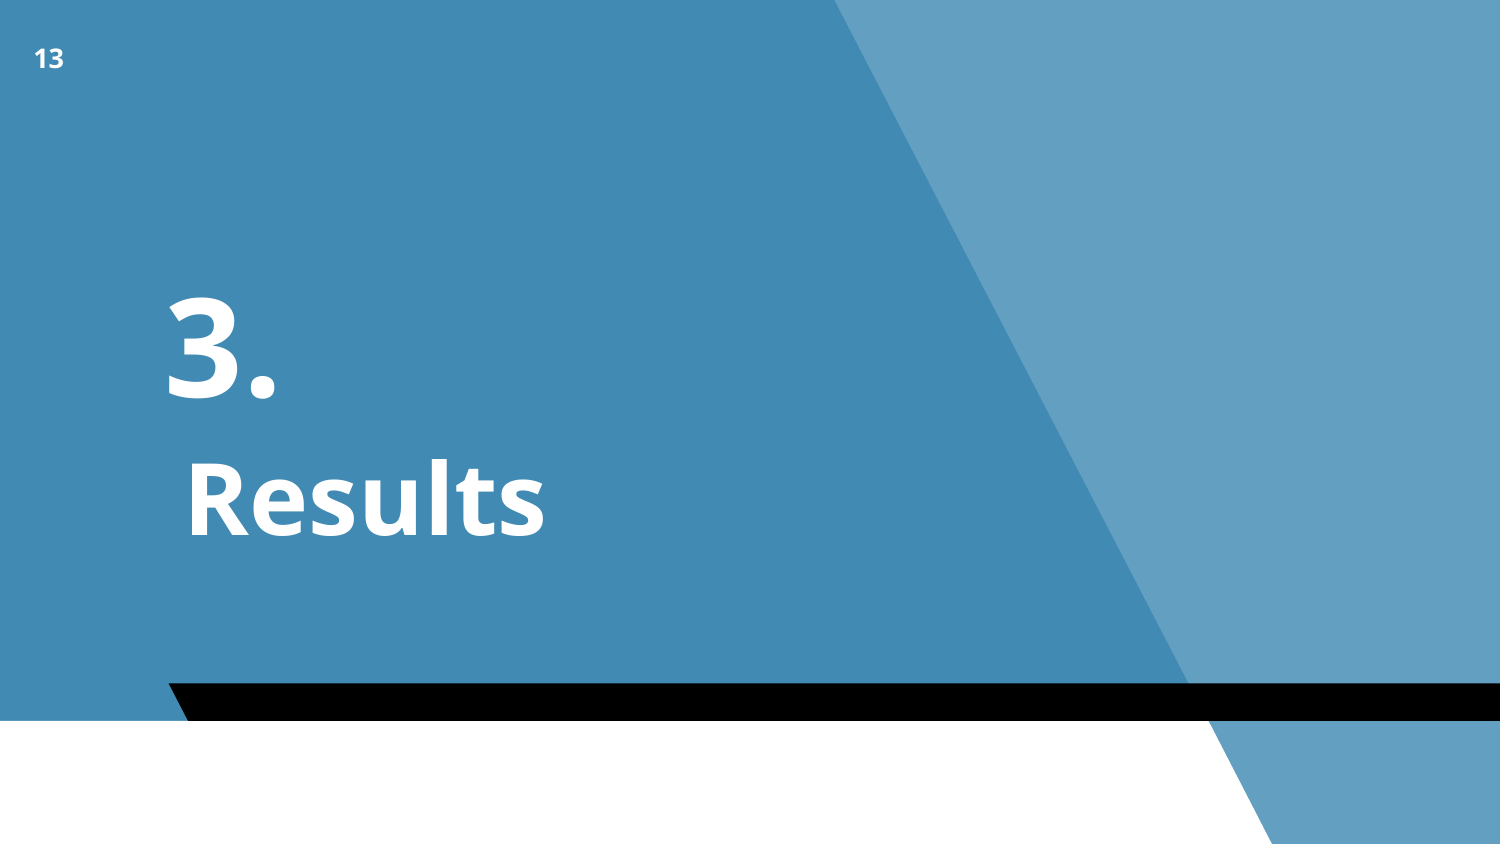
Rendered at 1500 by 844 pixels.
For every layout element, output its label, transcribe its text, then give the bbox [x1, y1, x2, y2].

title Results [168, 380, 1383, 571]
text_box 3. [149, 252, 314, 432]
slide_number 13 [0, 0, 98, 121]
